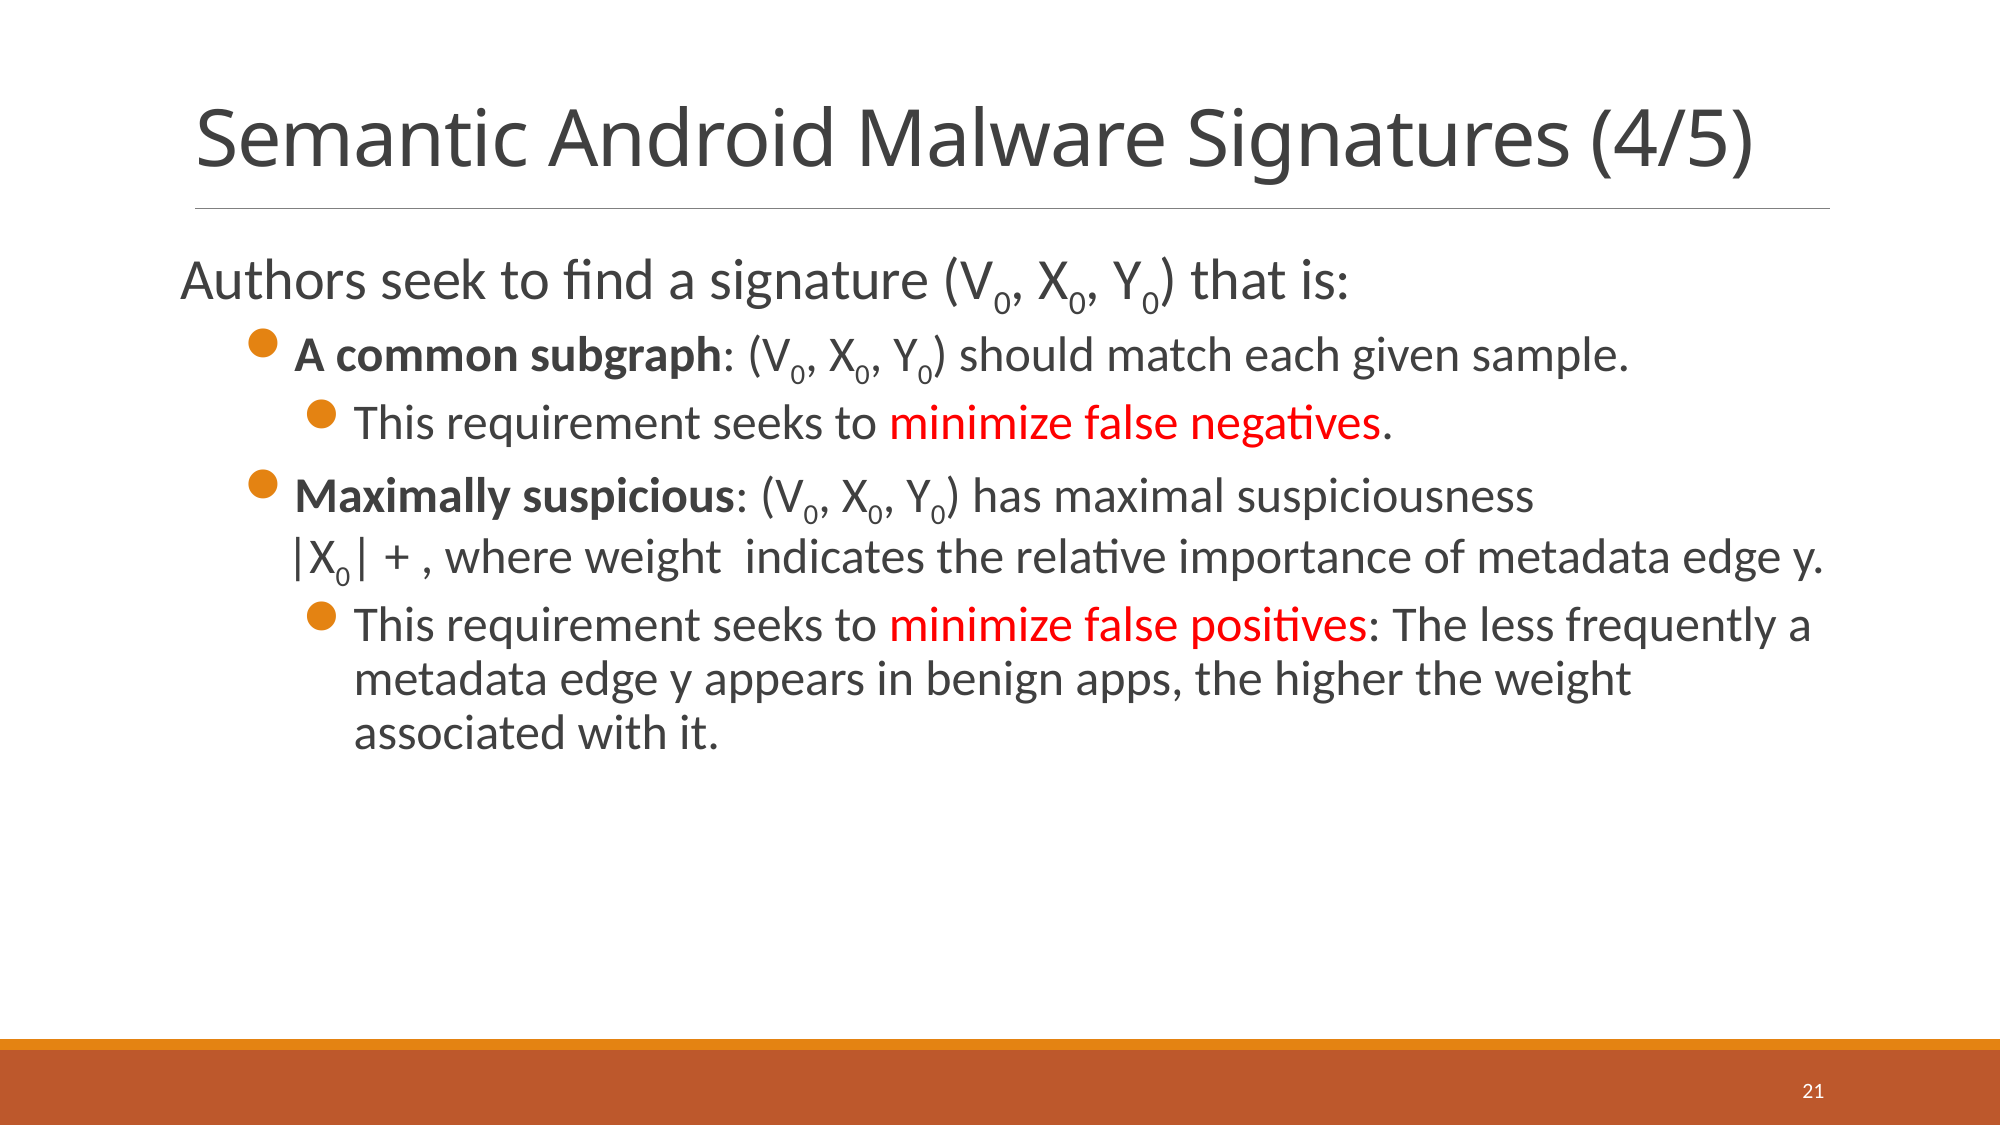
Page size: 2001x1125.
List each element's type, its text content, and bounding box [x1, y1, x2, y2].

title Semantic Android Malware Signatures (4/5) [180, 47, 1830, 190]
slide_number 21 [1624, 1059, 1840, 1120]
